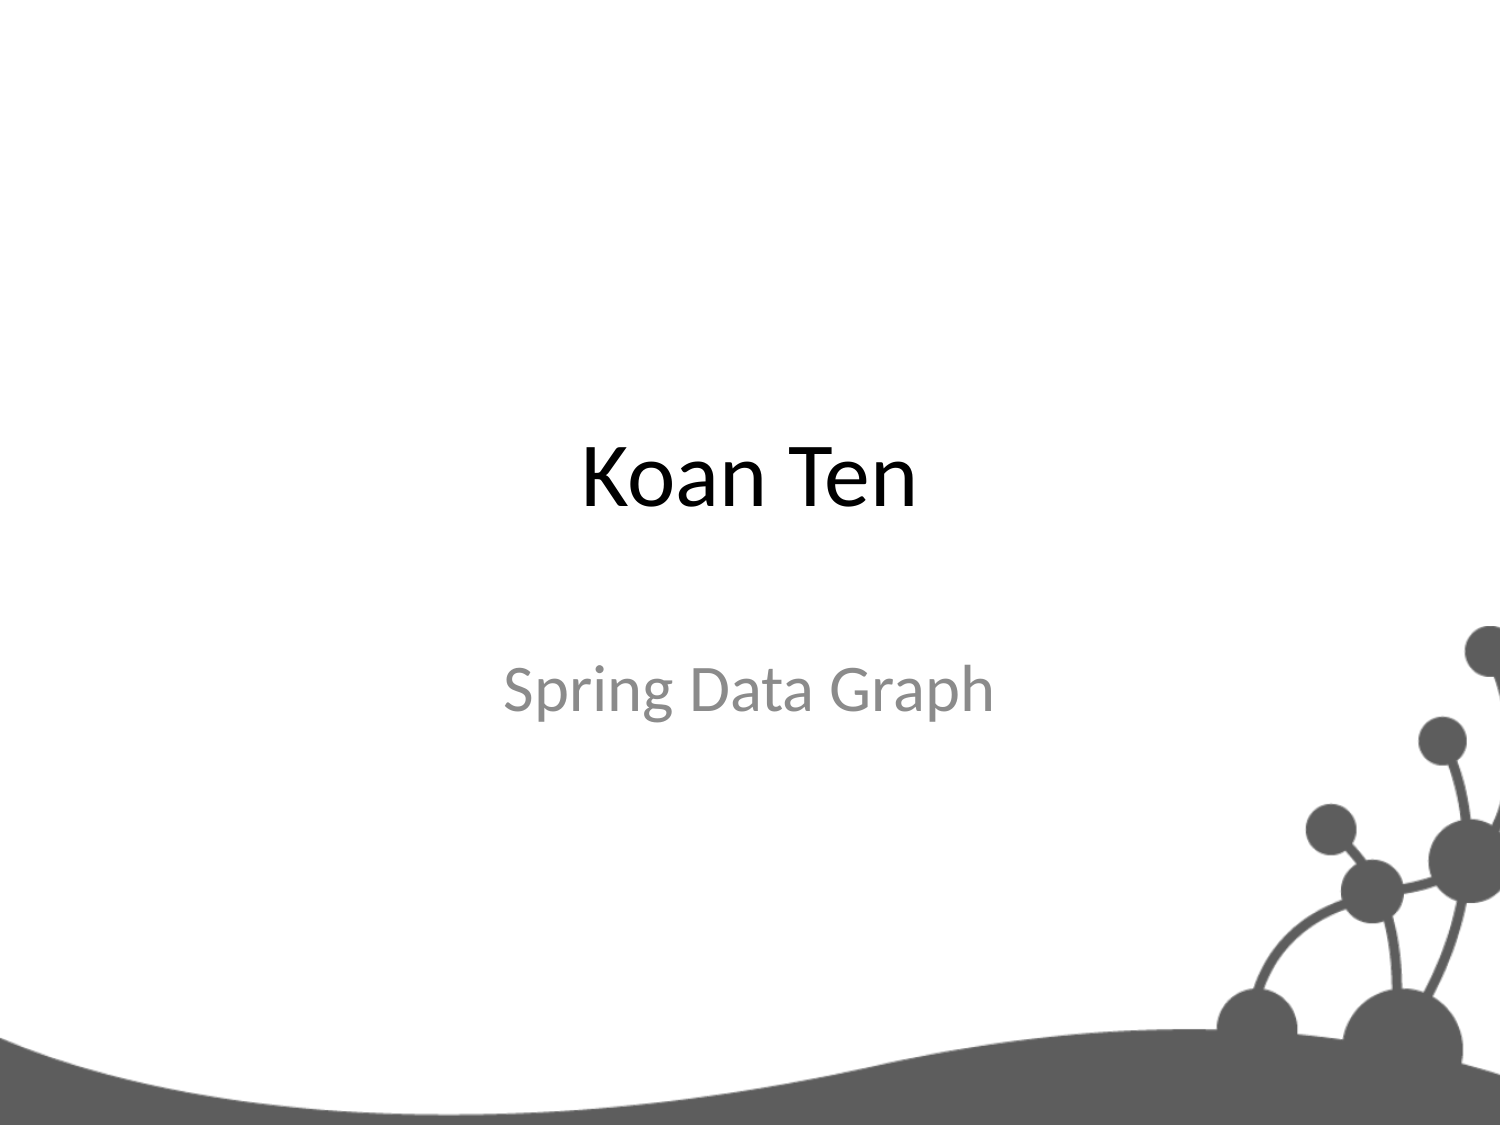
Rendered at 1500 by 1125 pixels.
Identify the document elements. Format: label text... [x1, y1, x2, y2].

title Koan Ten [112, 349, 1388, 591]
subtitle Spring Data Graph [225, 637, 1275, 925]
